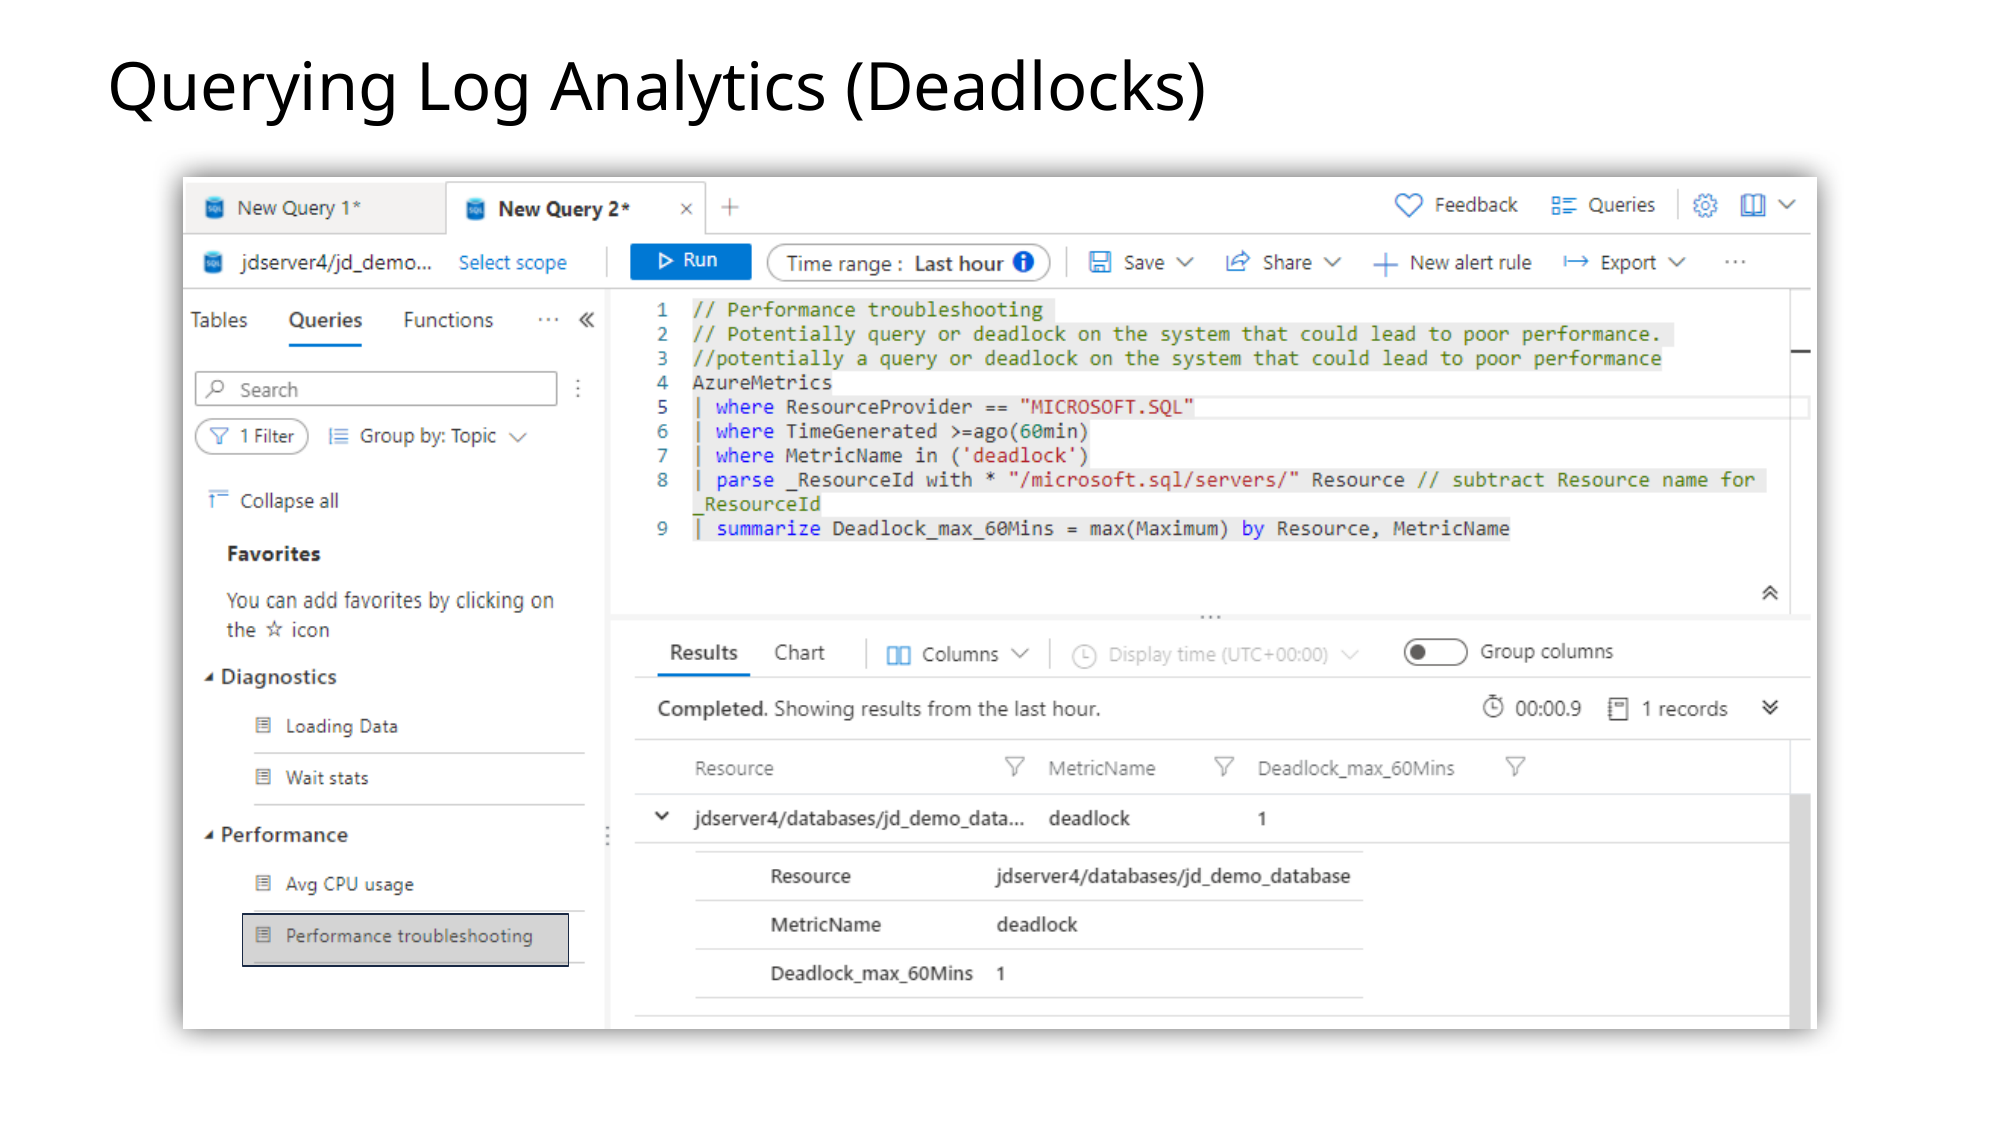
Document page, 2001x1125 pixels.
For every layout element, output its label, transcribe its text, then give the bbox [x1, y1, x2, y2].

title Querying Log Analytics (Deadlocks) [107, 52, 1893, 129]
picture [182, 177, 1818, 1030]
